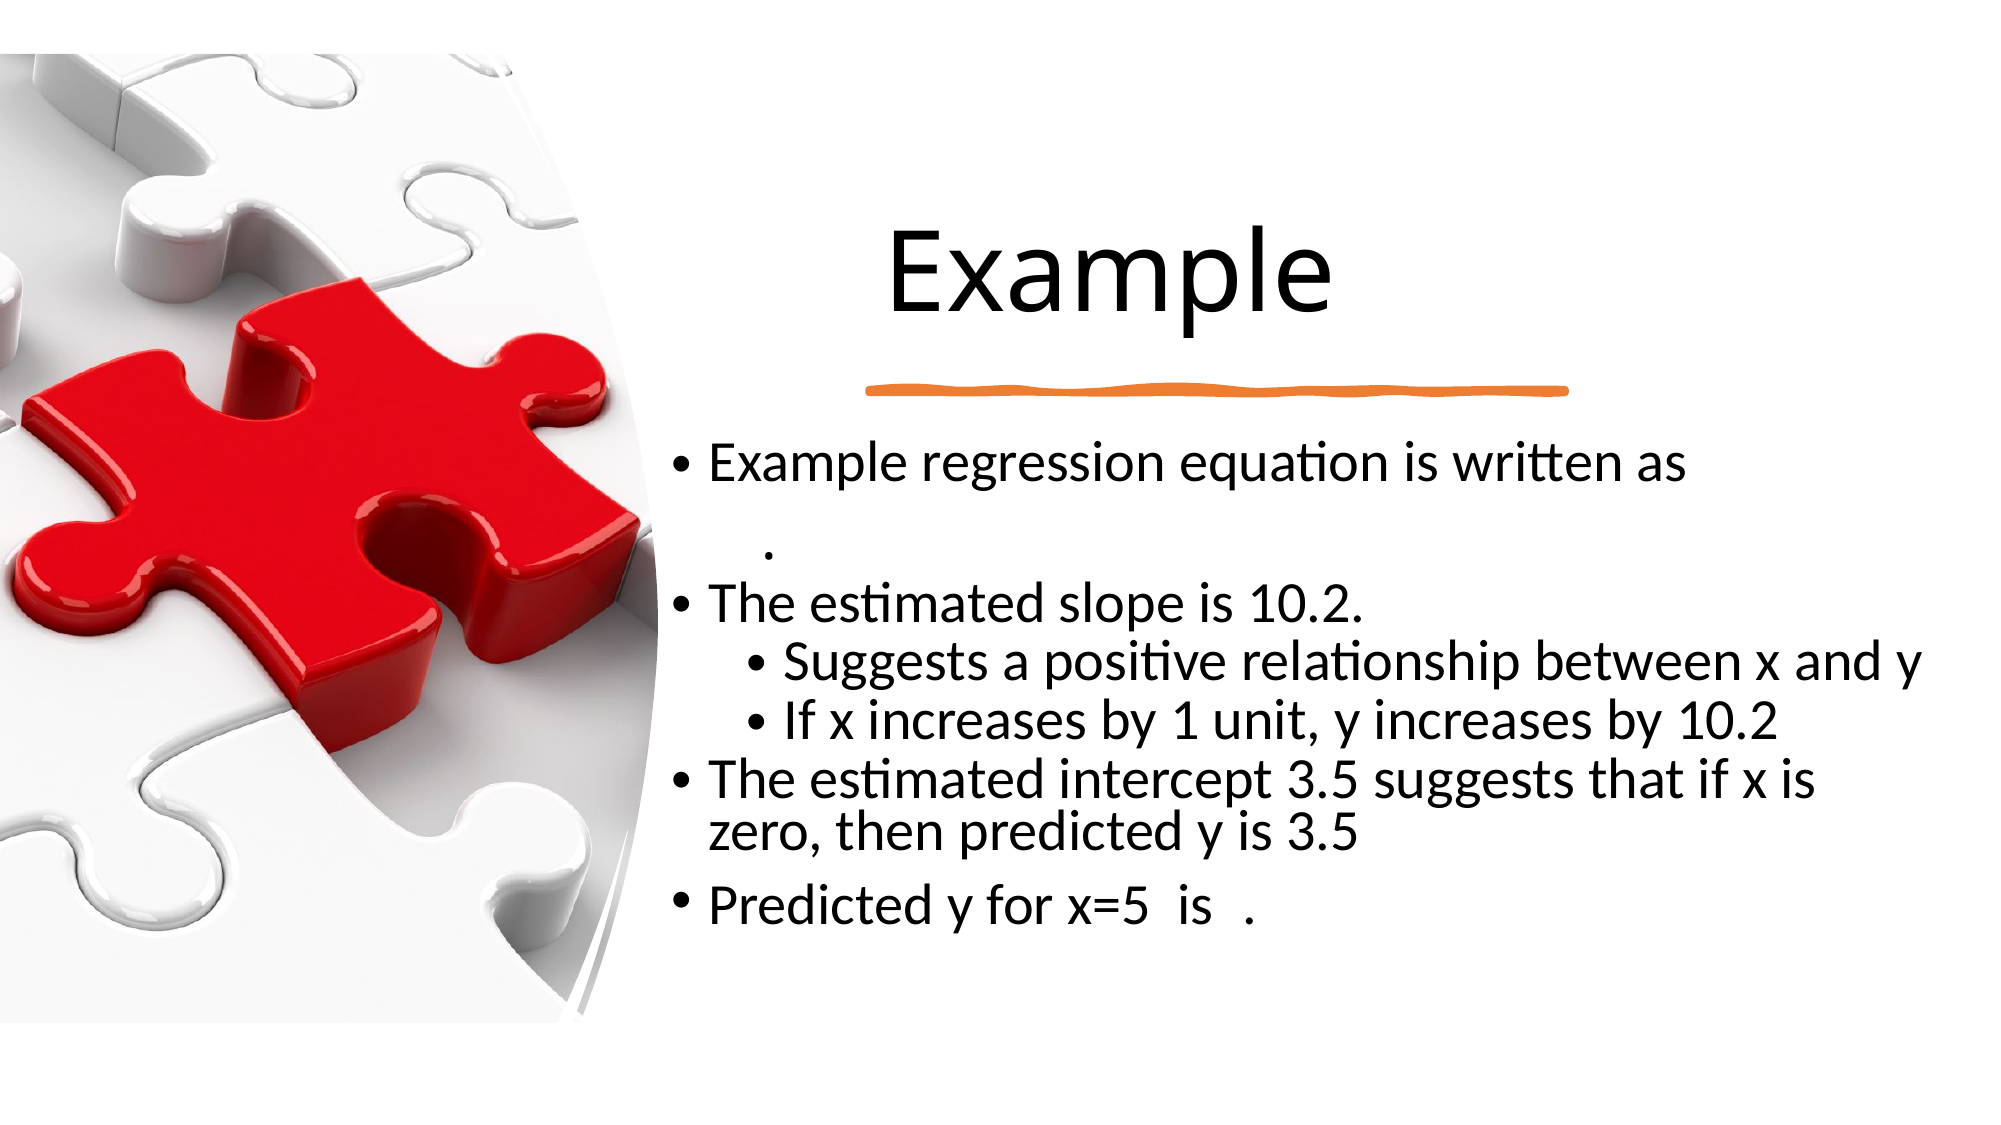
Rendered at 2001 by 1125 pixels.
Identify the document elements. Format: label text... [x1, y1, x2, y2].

picture [0, 53, 658, 1023]
title Example [869, 53, 1895, 347]
text_box [0, 0, 2000, 1125]
text_box [867, 385, 1567, 396]
